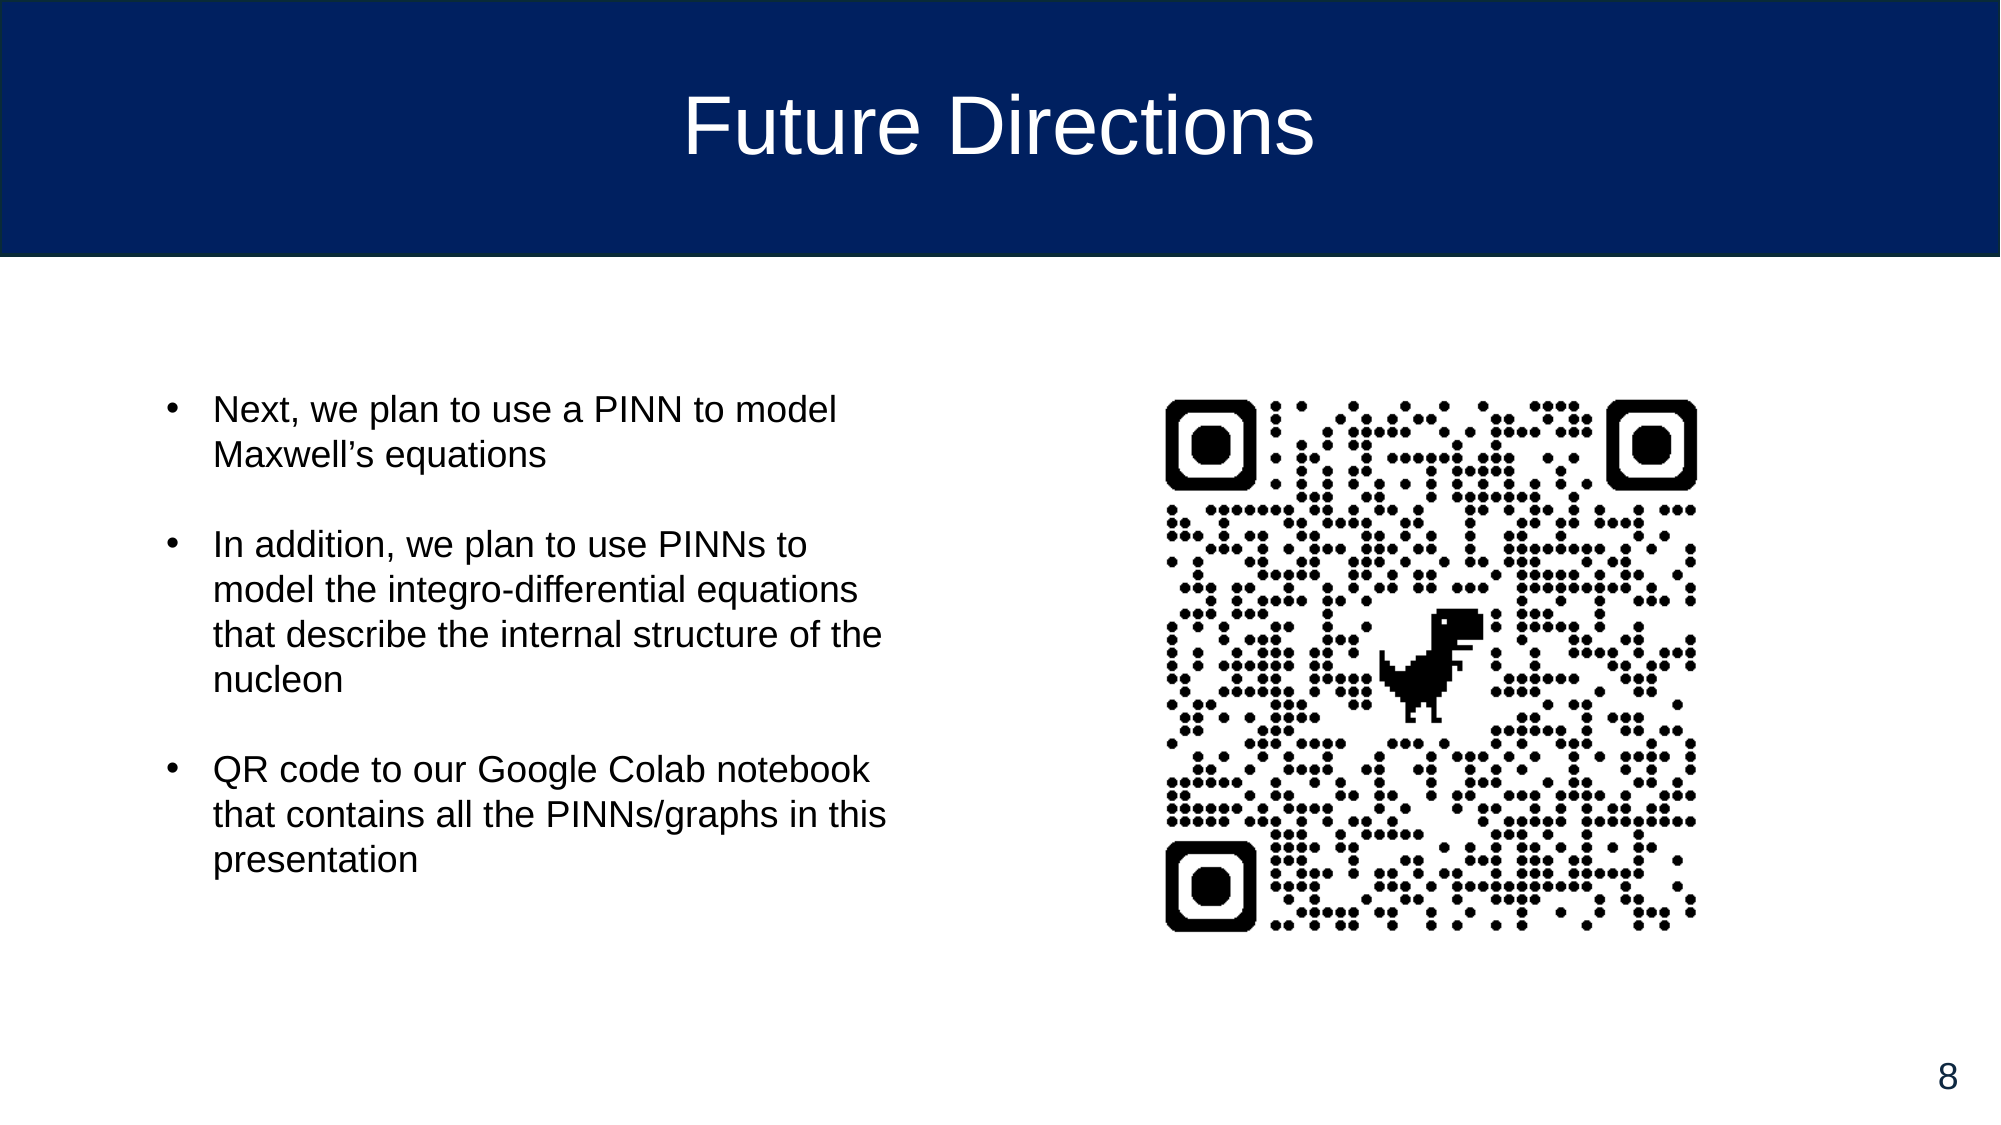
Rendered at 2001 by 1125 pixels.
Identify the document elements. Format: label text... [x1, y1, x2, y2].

text_box [0, 0, 2000, 257]
slide_number 8 [1523, 1044, 1974, 1105]
title Future Directions [274, 39, 1726, 216]
text_box Next, we plan to use a PINN to model Maxwell’s equations In addition, we plan to use PINNs to model the integro-differential equations that describe the internal structure of the nucleon QR code to our Google Colab notebook that contains all the PINNs/graphs in this presentation [76, 377, 918, 933]
picture [1113, 348, 1750, 984]
